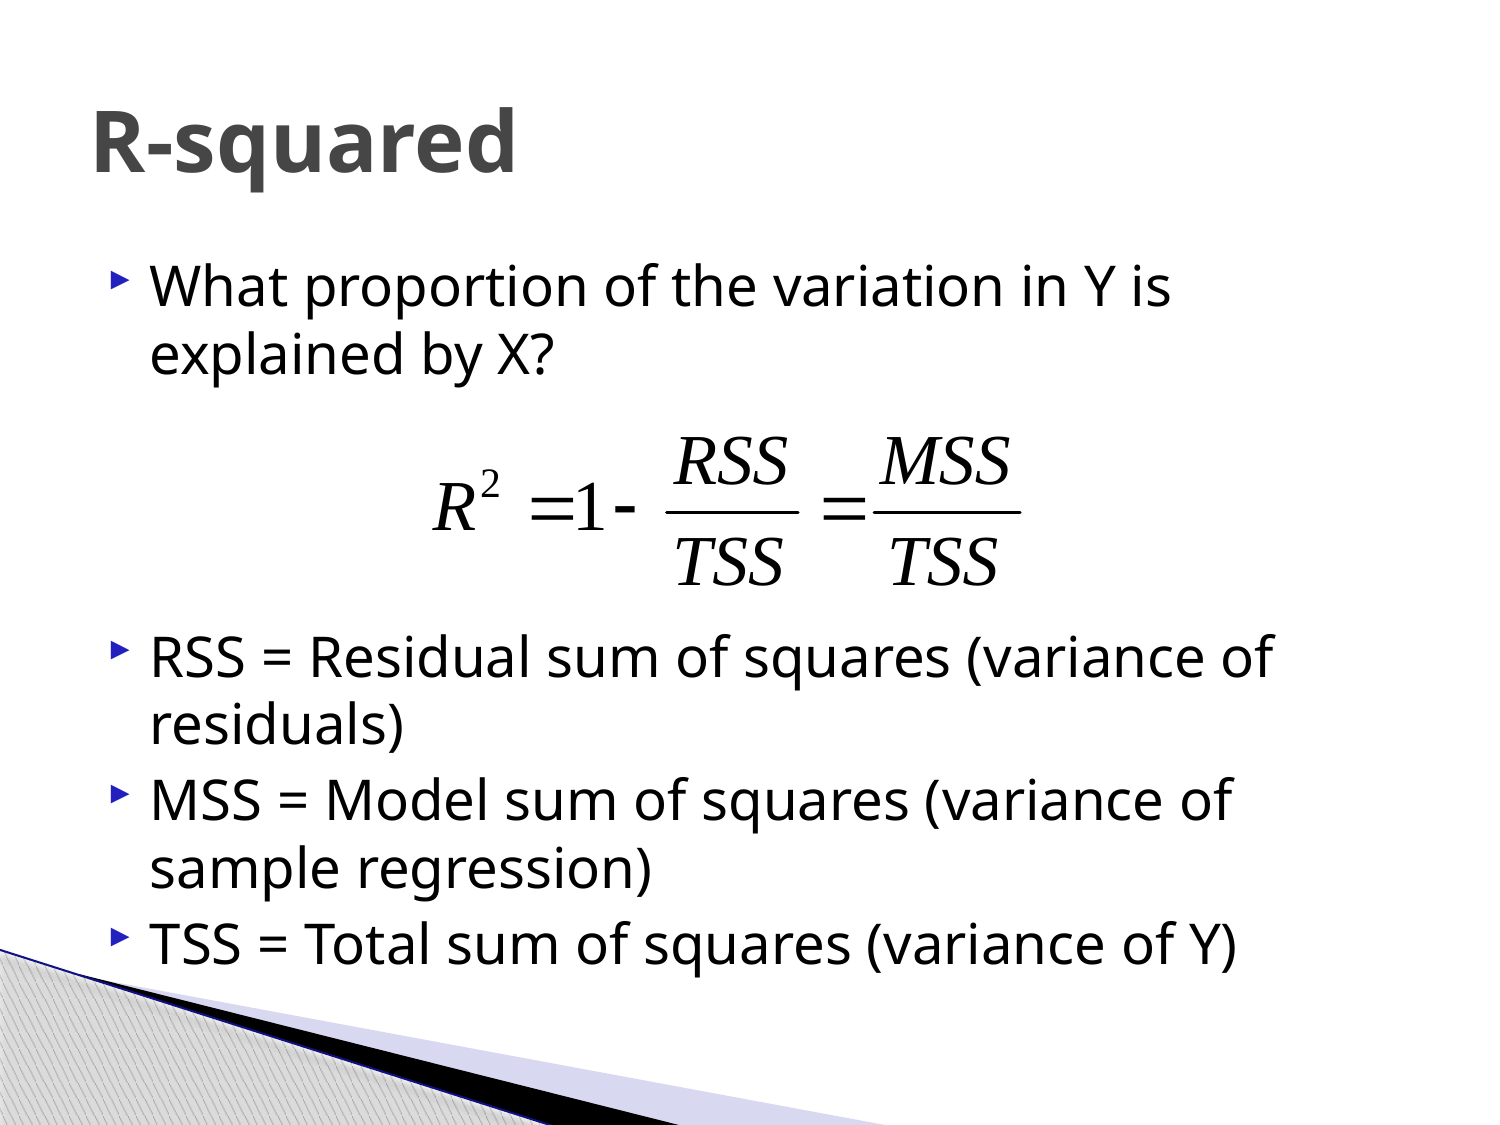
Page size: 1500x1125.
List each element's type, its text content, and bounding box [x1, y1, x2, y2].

list What proportion of the variation in Y is explained by X? RSS = Residual sum of squares (variance of residuals) MSS = Model sum of squares (variance of sample regression) TSS = Total sum of squares (variance of Y) [75, 243, 1425, 986]
title R-squared [75, 45, 1425, 233]
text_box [419, 416, 1034, 602]
